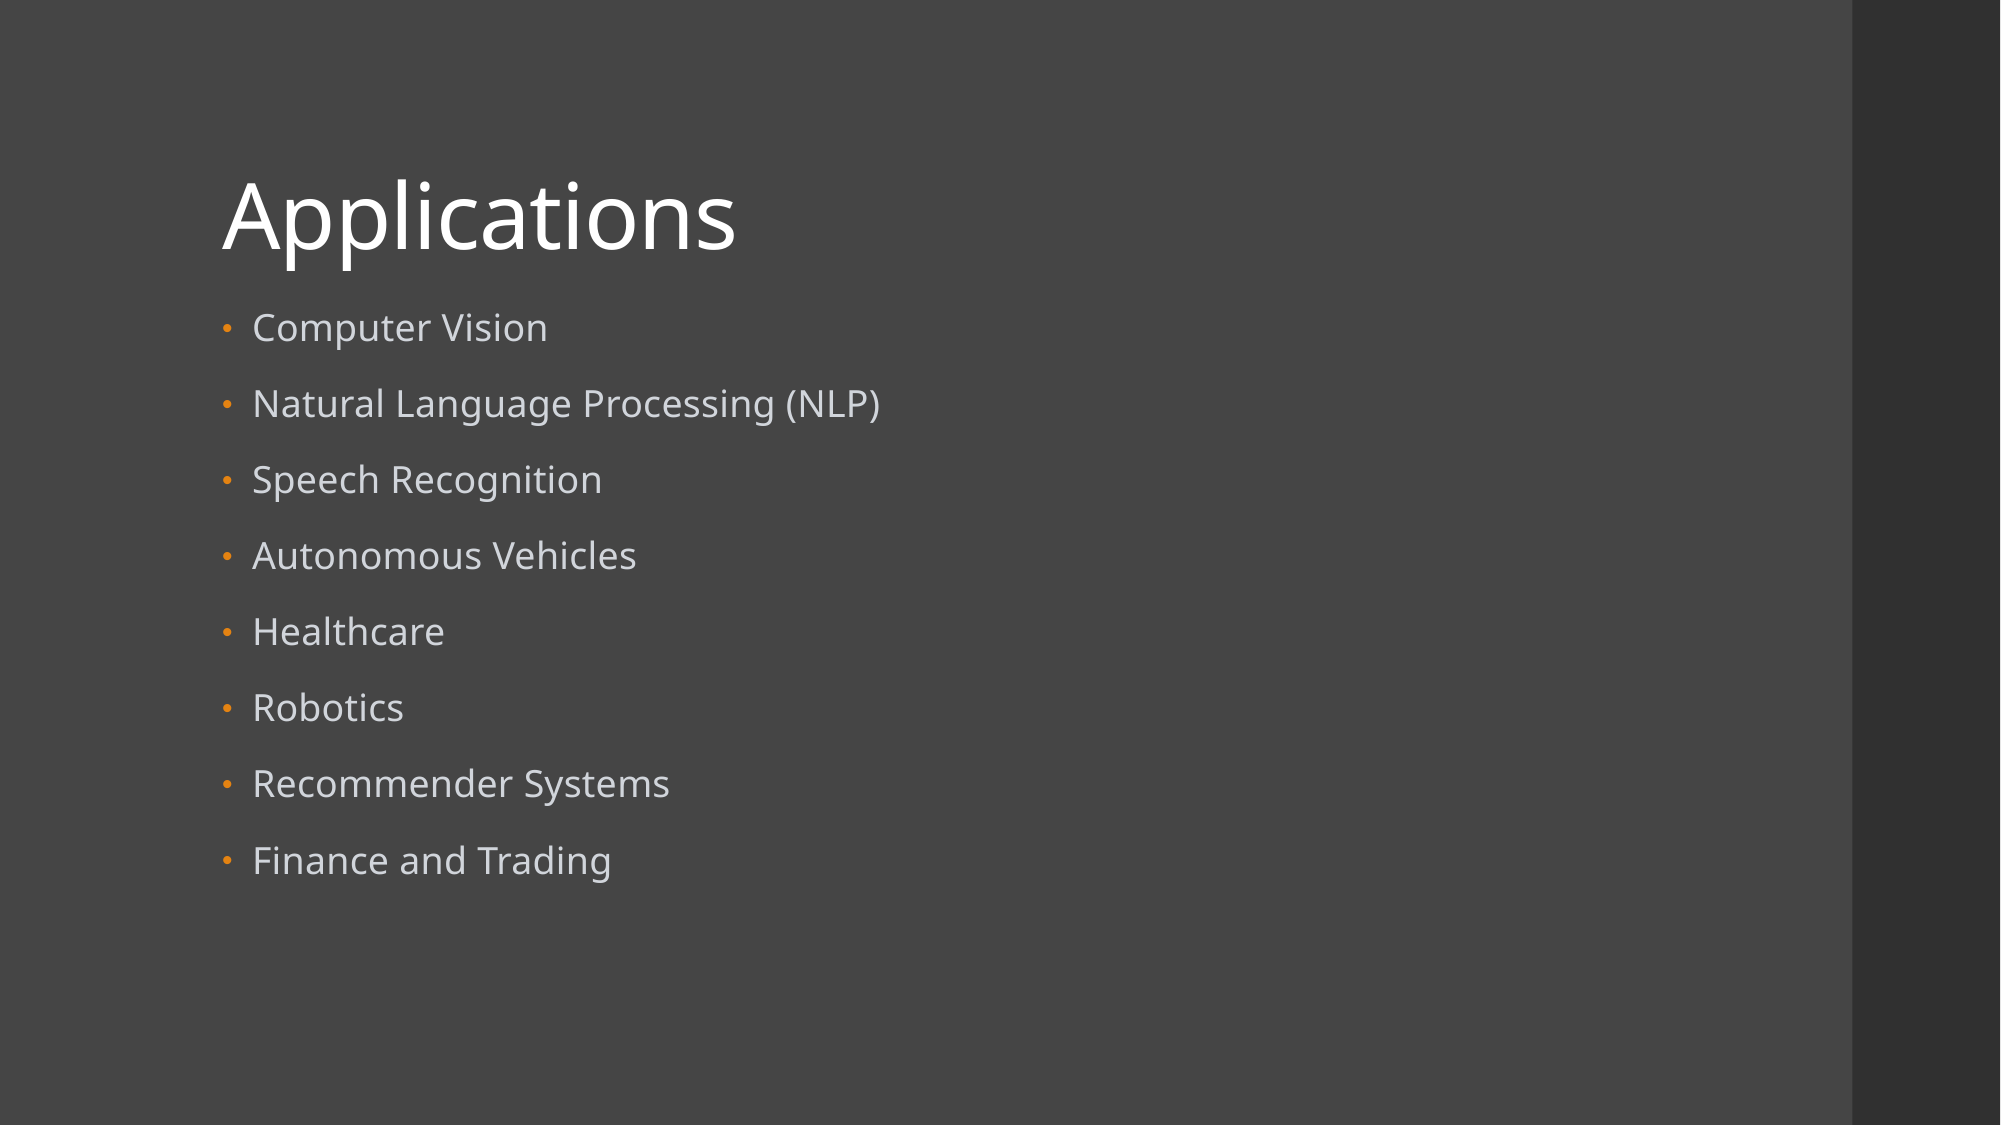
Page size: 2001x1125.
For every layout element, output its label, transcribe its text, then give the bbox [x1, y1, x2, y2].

list Computer Vision Natural Language Processing (NLP) Speech Recognition Autonomous Vehicles Healthcare Robotics Recommender Systems Finance and Trading [206, 299, 1035, 1014]
title Applications [206, 60, 1797, 278]
